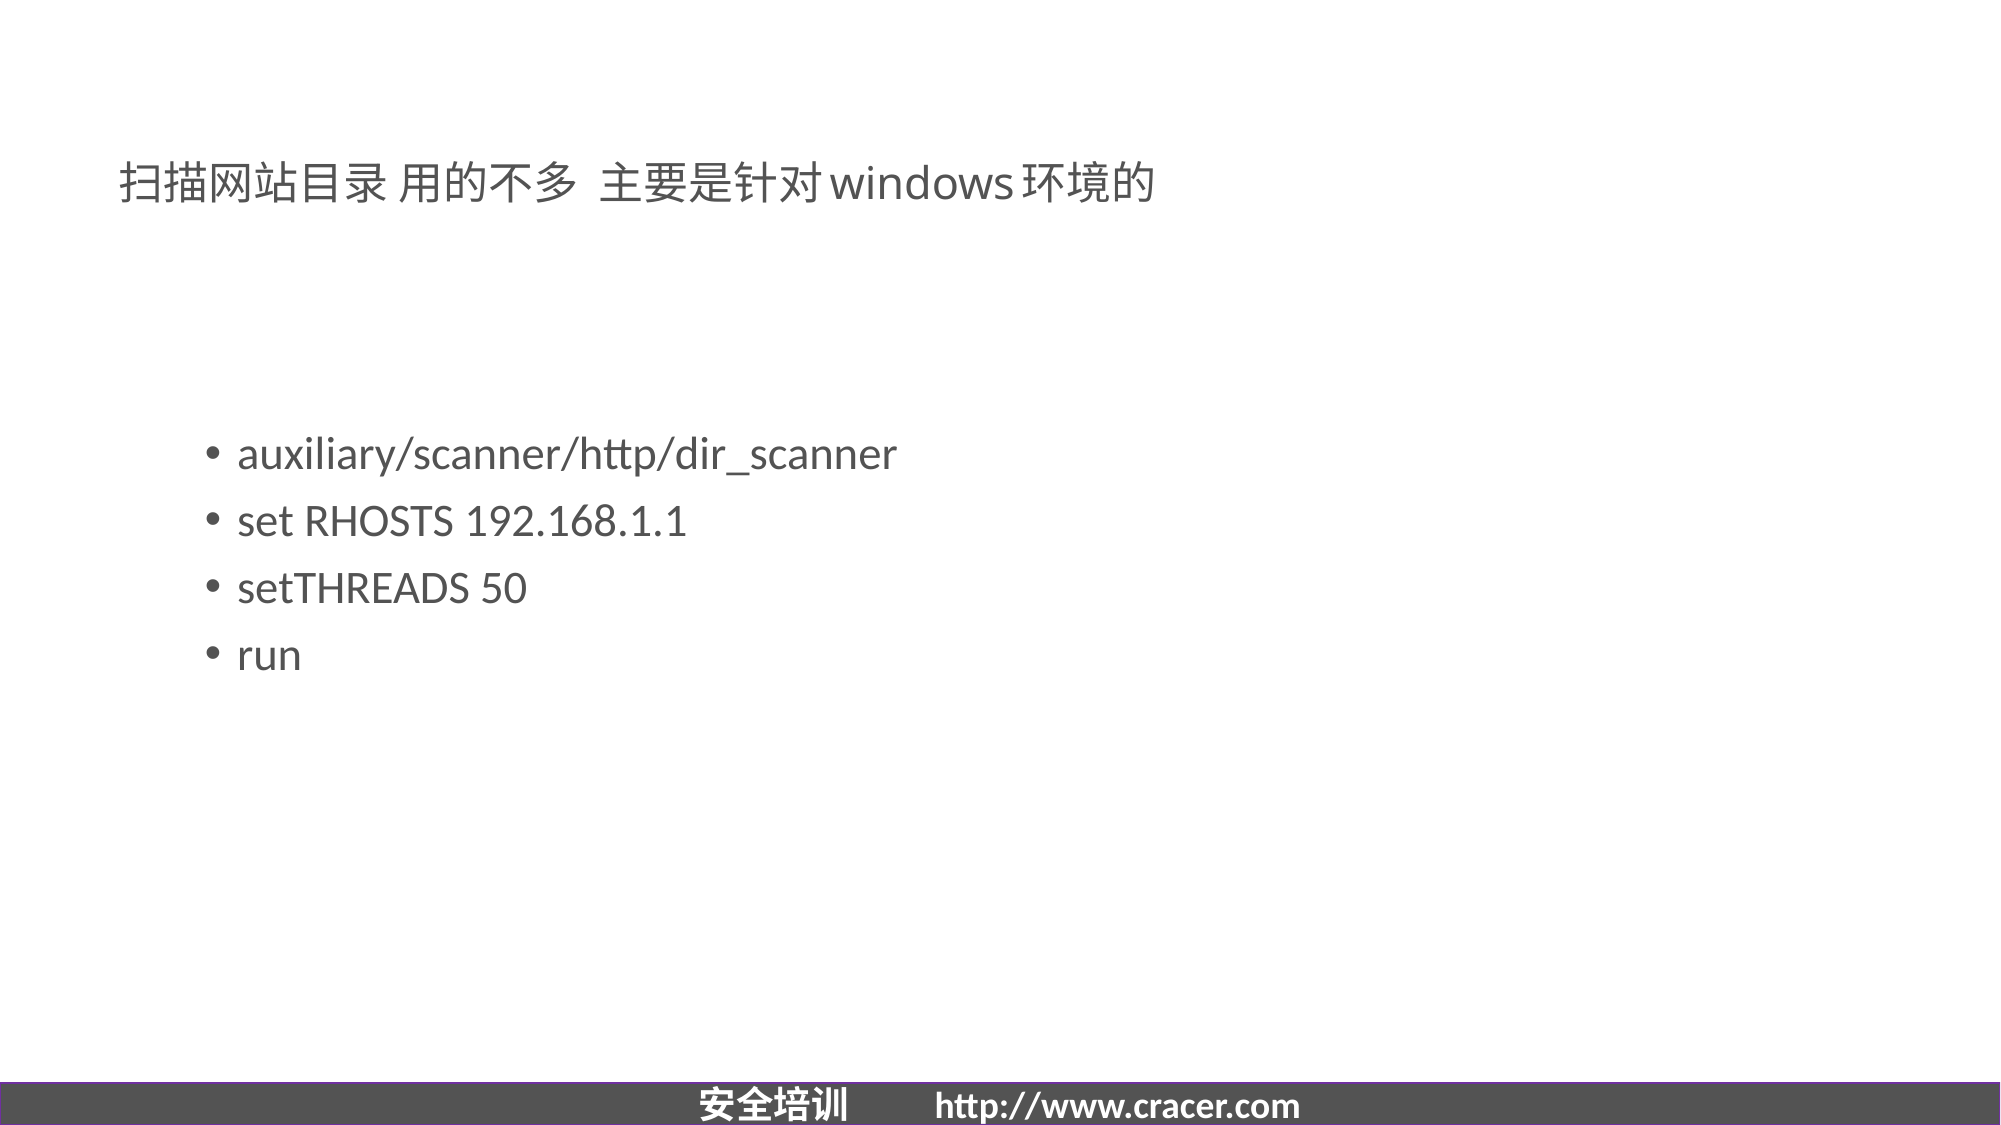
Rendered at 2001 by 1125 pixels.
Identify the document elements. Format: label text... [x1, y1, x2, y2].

list auxiliary/scanner/http/dir_scanner set RHOSTS 192.168.1.1 setTHREADS 50 run [189, 422, 1090, 689]
title 扫描网站目录 用的不多 主要是针对windows环境的 [103, 153, 1719, 219]
